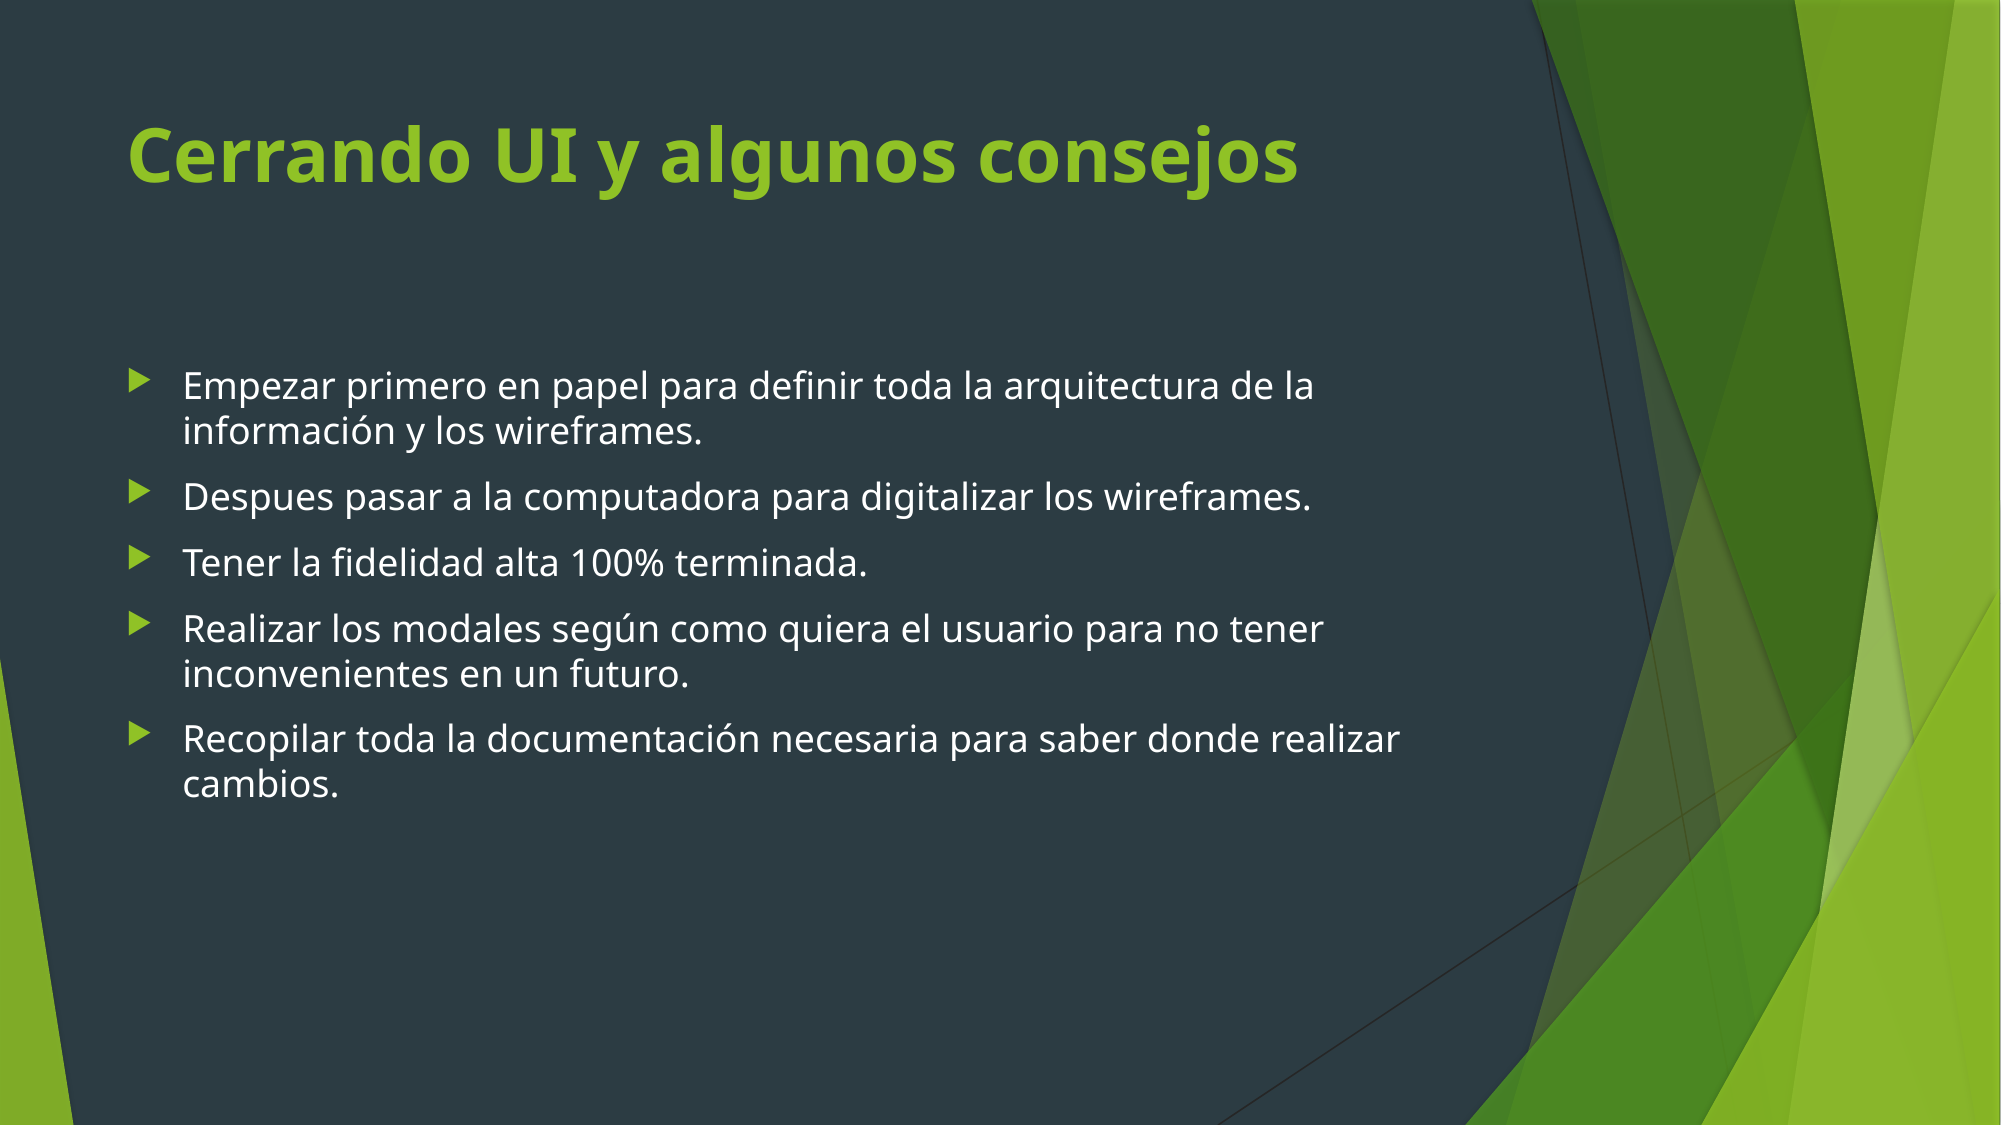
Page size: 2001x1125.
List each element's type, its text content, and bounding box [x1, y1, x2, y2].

list Empezar primero en papel para definir toda la arquitectura de la información y los wireframes. Despues pasar a la computadora para digitalizar los wireframes. Tener la fidelidad alta 100% terminada. Realizar los modales según como quiera el usuario para no tener inconvenientes en un futuro. Recopilar toda la documentación necesaria para saber donde realizar cambios. [111, 354, 1522, 992]
title Cerrando UI y algunos consejos [111, 99, 1522, 317]
